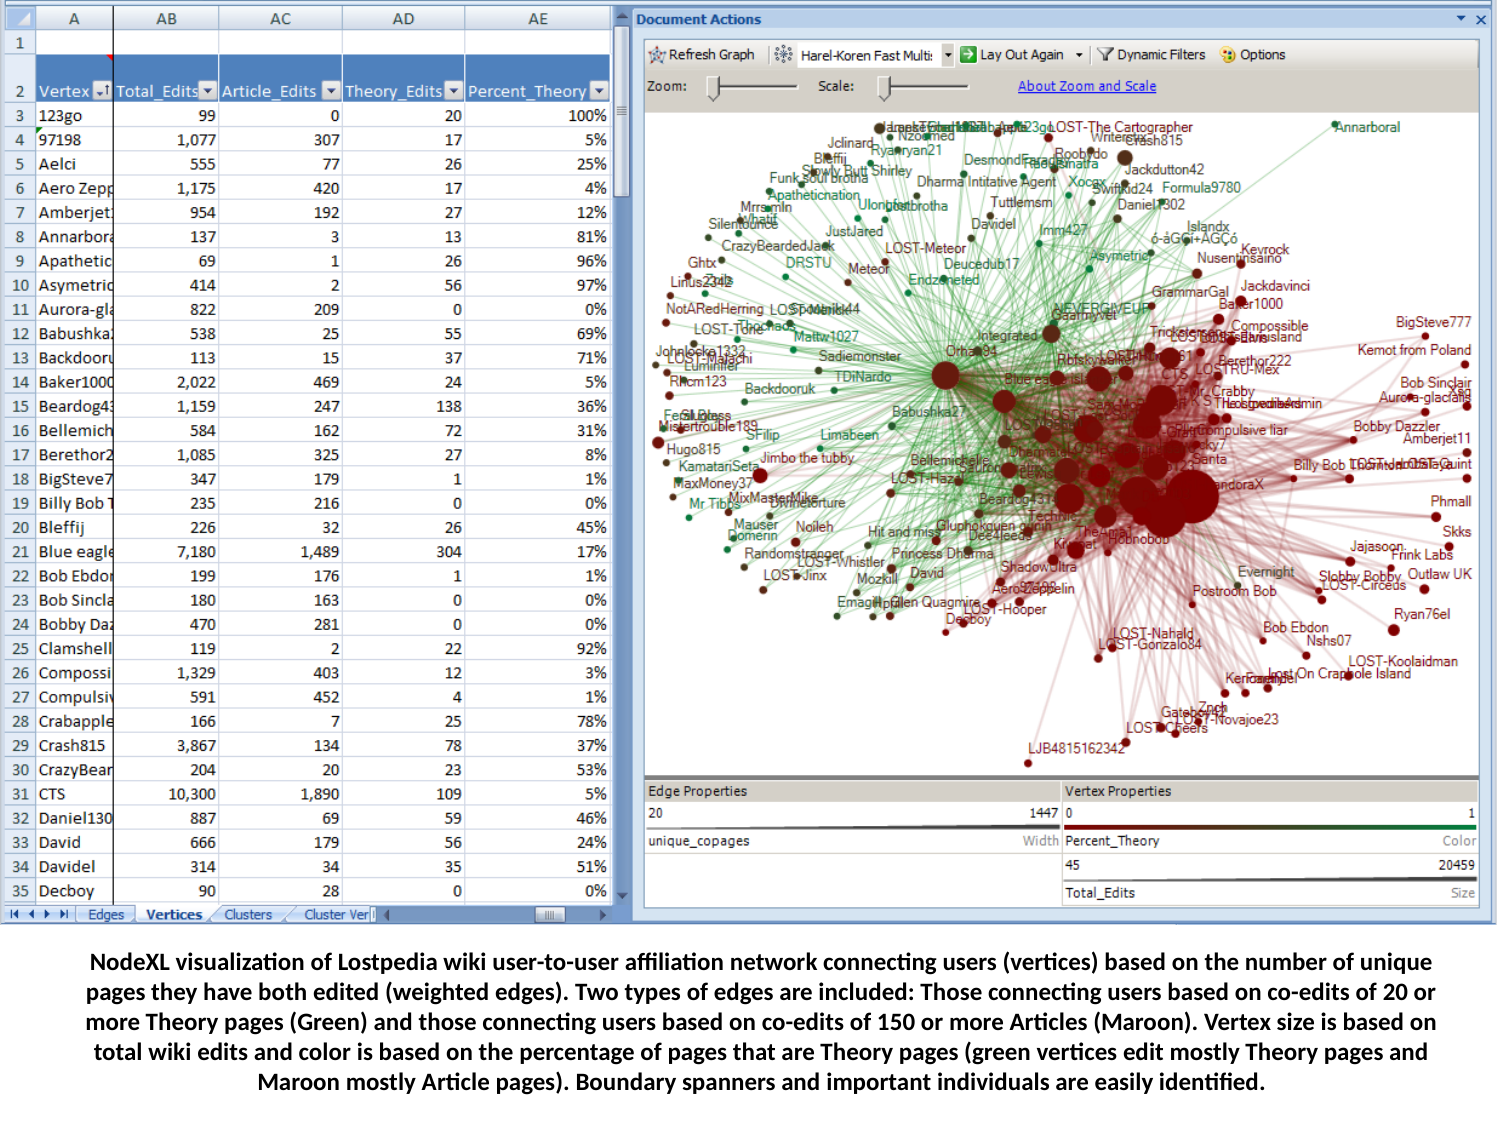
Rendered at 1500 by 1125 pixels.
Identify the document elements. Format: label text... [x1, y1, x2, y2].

text_box NodeXL visualization of Lostpedia wiki user-to-user affiliation network connecting users (vertices) based on the number of unique pages they have both edited (weighted edges). Two types of edges are included: Those connecting users based on co-edits of 20 or more Theory pages (Green) and those connecting users based on co-edits of 150 or more Articles (Maroon). Vertex size is based on total wiki edits and color is based on the percentage of pages that are Theory pages (green vertices edit mostly Theory pages and Maroon mostly Article pages). Boundary spanners and important individuals are easily identified. [49, 938, 1475, 1103]
picture [0, 0, 1497, 926]
